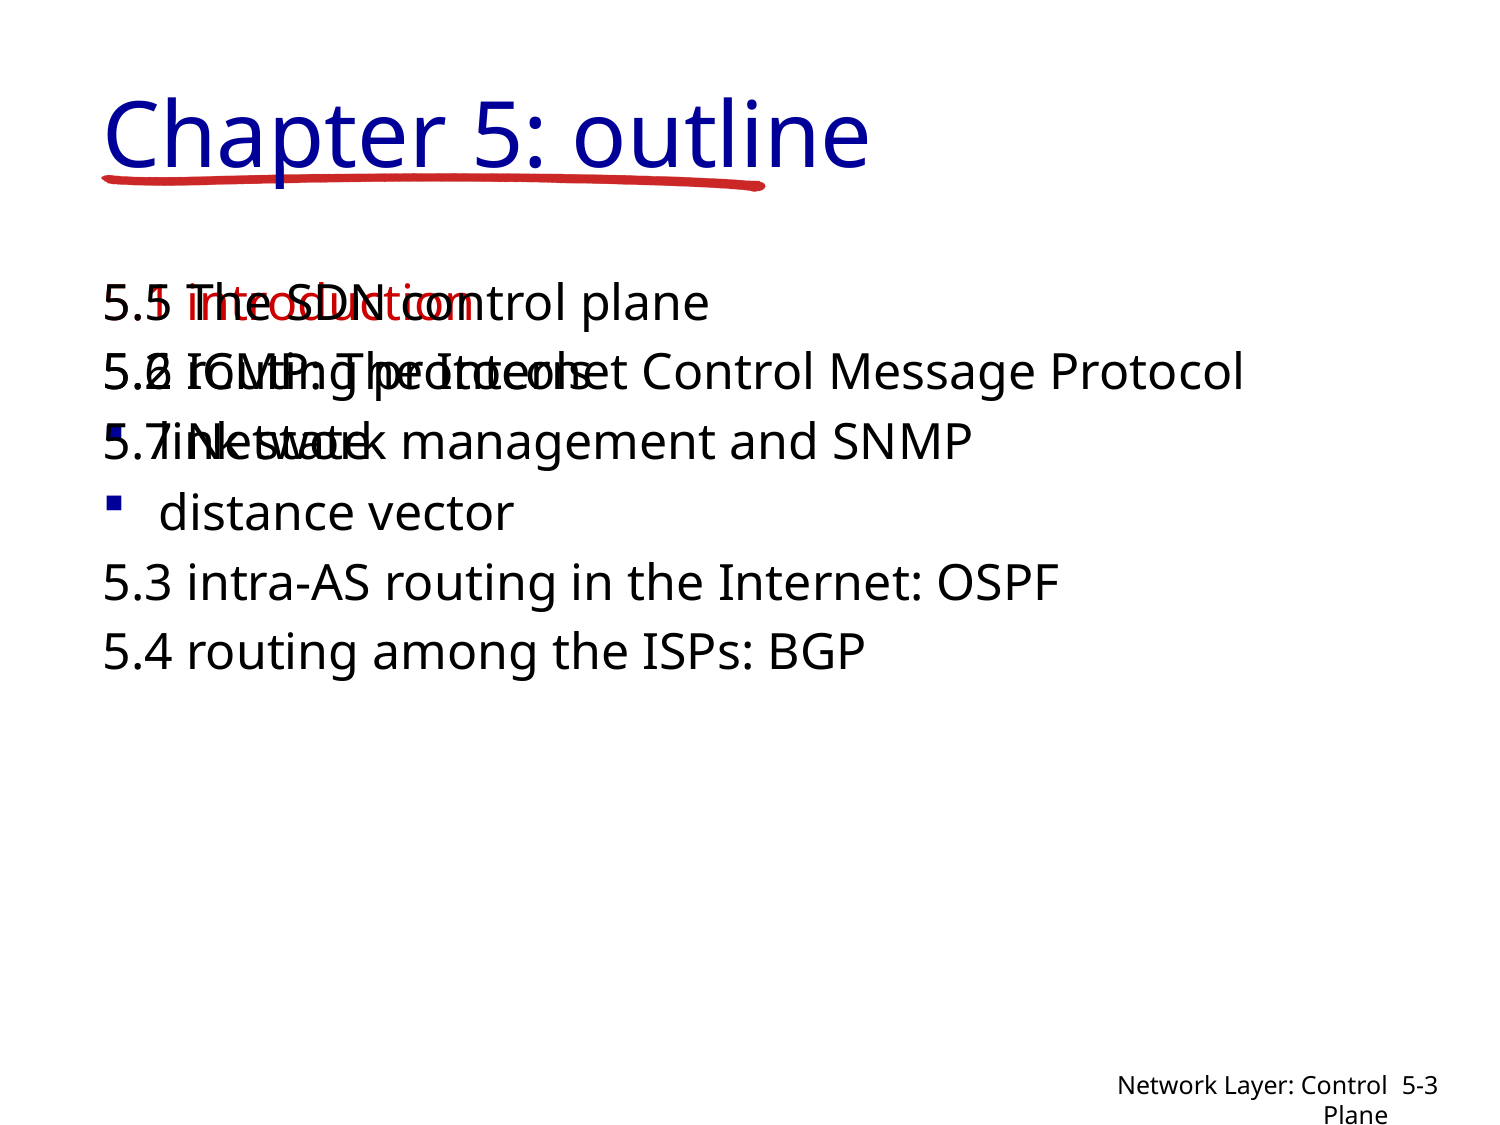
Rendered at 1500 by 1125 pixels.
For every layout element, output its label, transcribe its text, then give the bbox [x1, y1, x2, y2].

picture [98, 167, 774, 197]
text_box Chapter 5: outline [87, 37, 1363, 225]
list 5.5 The SDN control plane 5.6 ICMP: The Internet Control Message Protocol 5.7 Network management and SNMP [87, 262, 1363, 1025]
footer Network Layer: Control Plane [1045, 1062, 1404, 1102]
slide_number 5- [1387, 1062, 1463, 1107]
